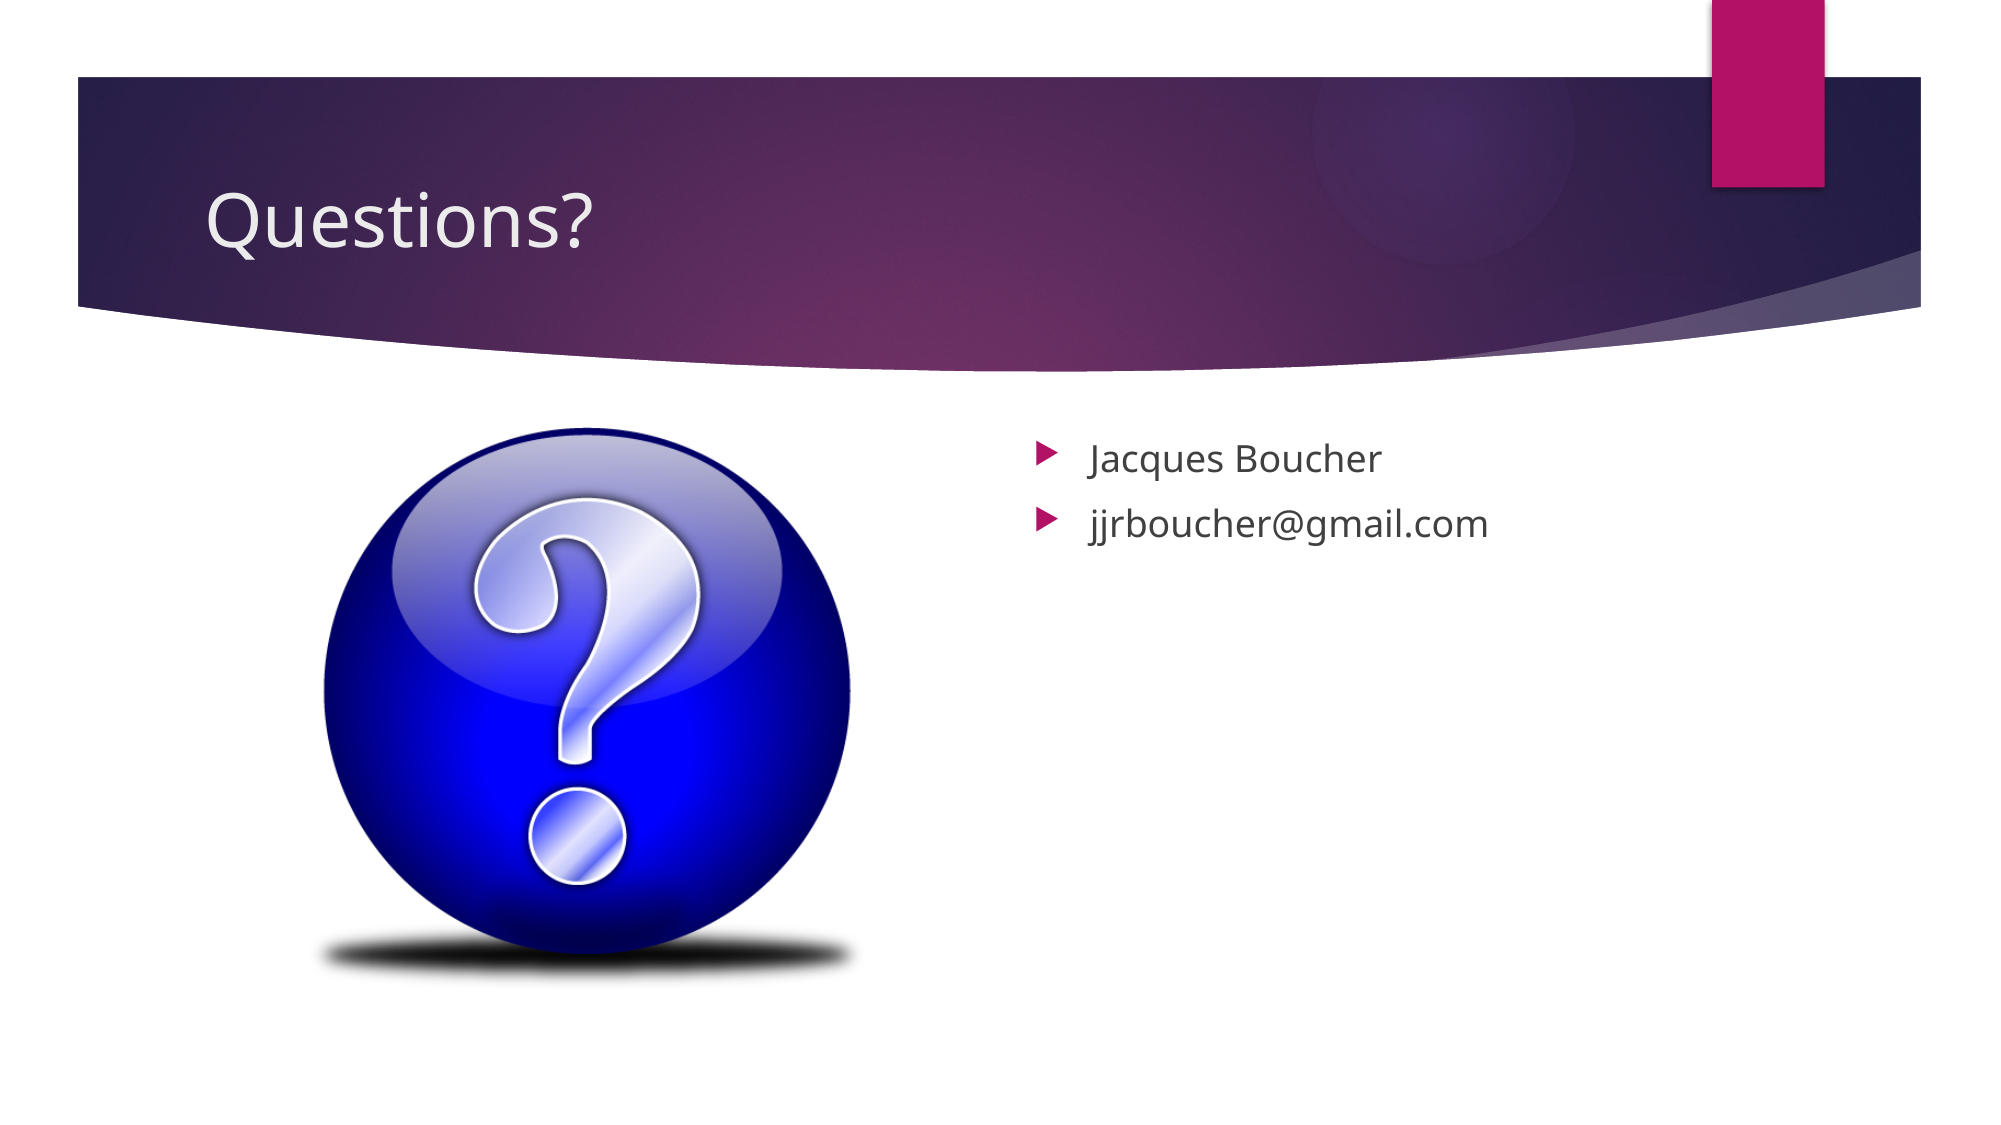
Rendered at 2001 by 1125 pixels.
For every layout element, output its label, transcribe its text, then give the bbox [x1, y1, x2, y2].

title Questions? [189, 159, 1627, 276]
list Jacques Boucher jjrboucher@gmail.com [1018, 427, 1810, 988]
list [304, 426, 866, 988]
